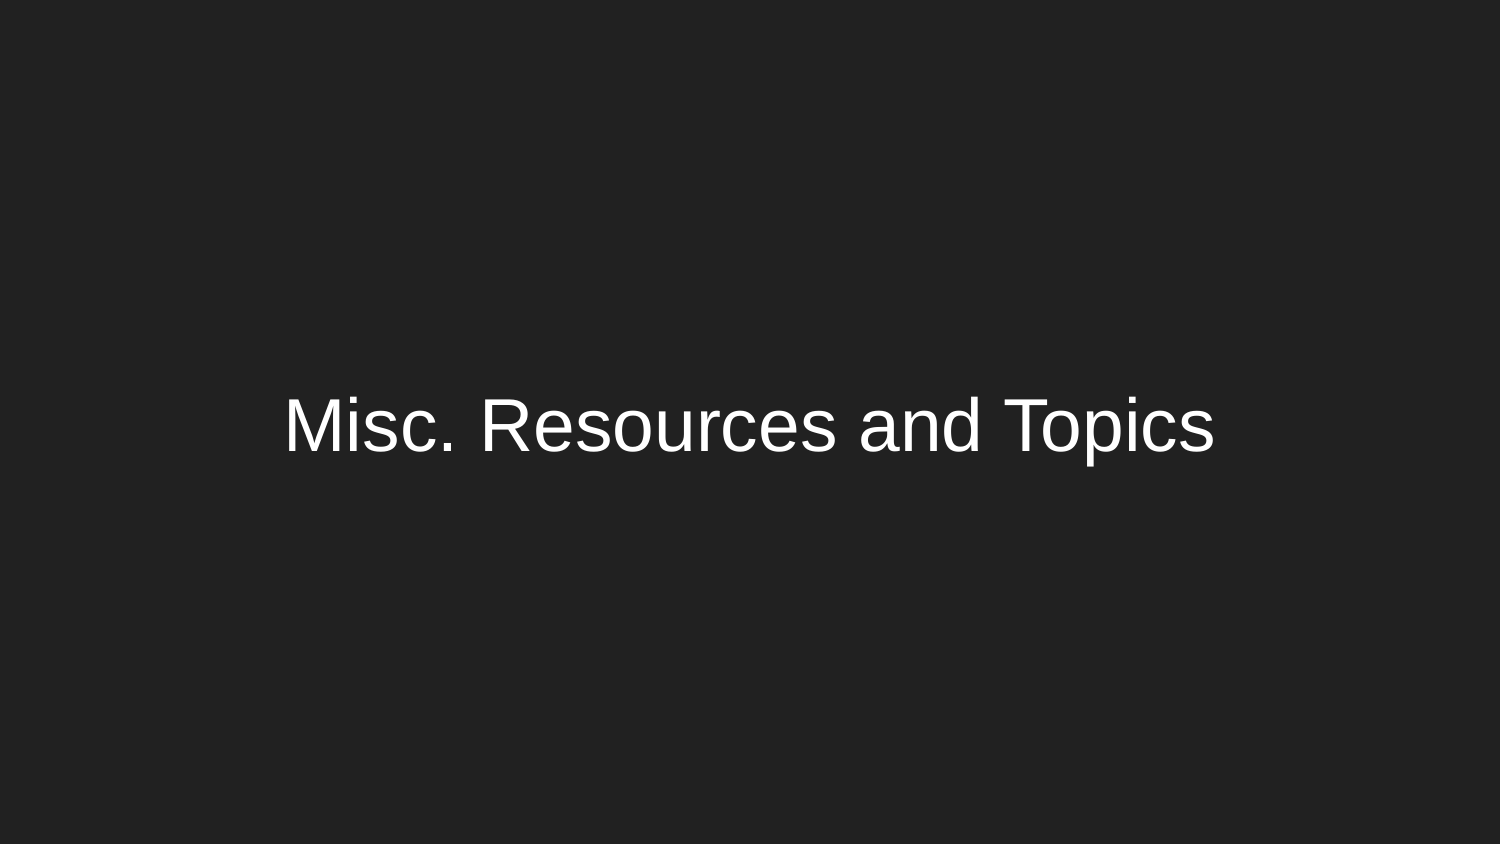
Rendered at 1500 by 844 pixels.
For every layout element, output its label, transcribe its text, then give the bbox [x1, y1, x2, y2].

title Misc. Resources and Topics [51, 352, 1449, 491]
